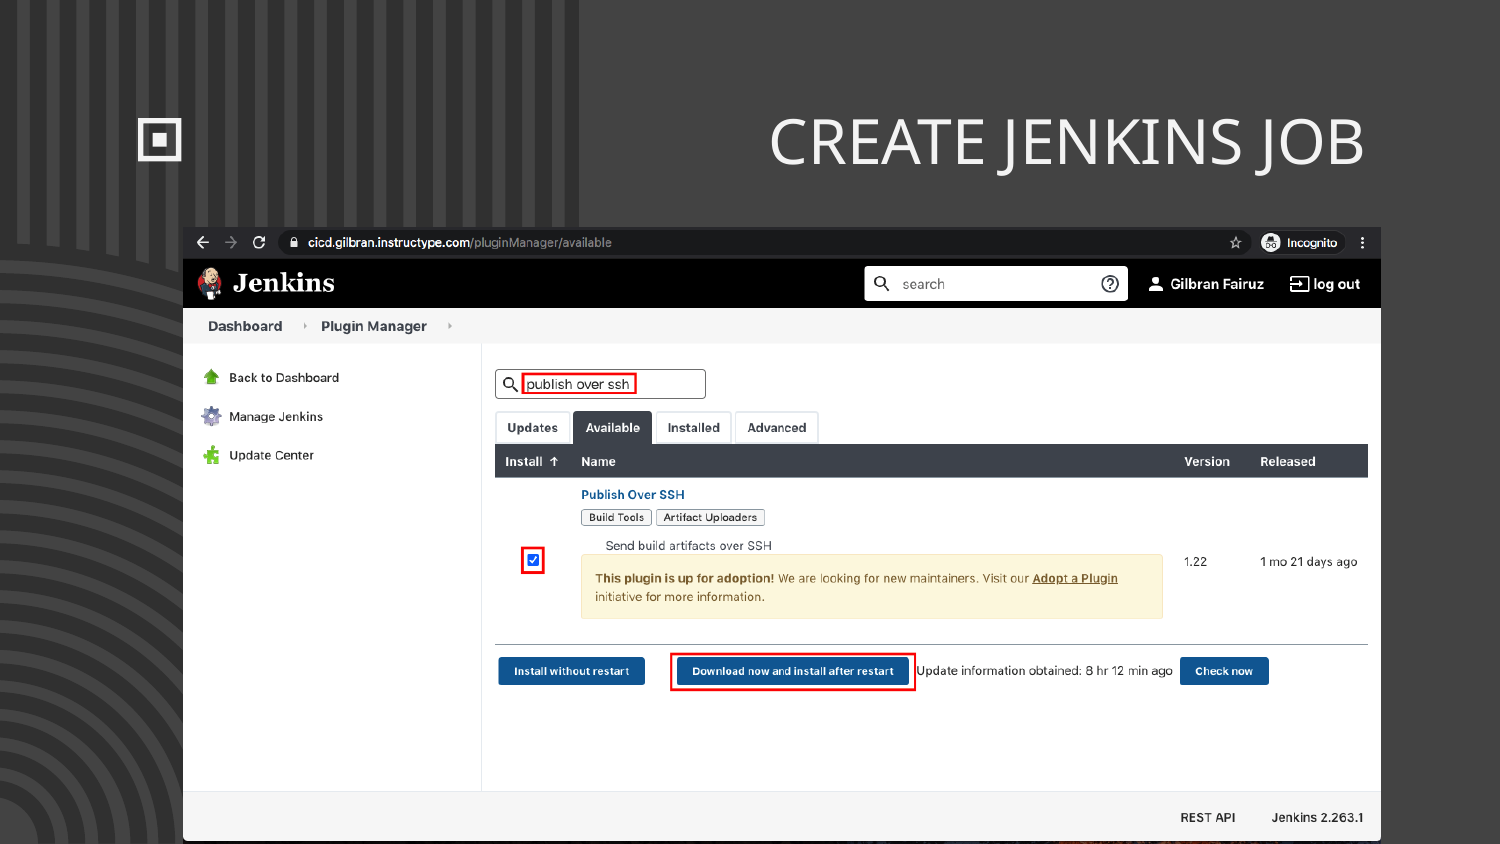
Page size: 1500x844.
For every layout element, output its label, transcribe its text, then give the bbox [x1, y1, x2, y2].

picture [182, 227, 1381, 844]
title CREATE JENKINS JOB [118, 87, 1382, 240]
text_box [137, 117, 182, 162]
